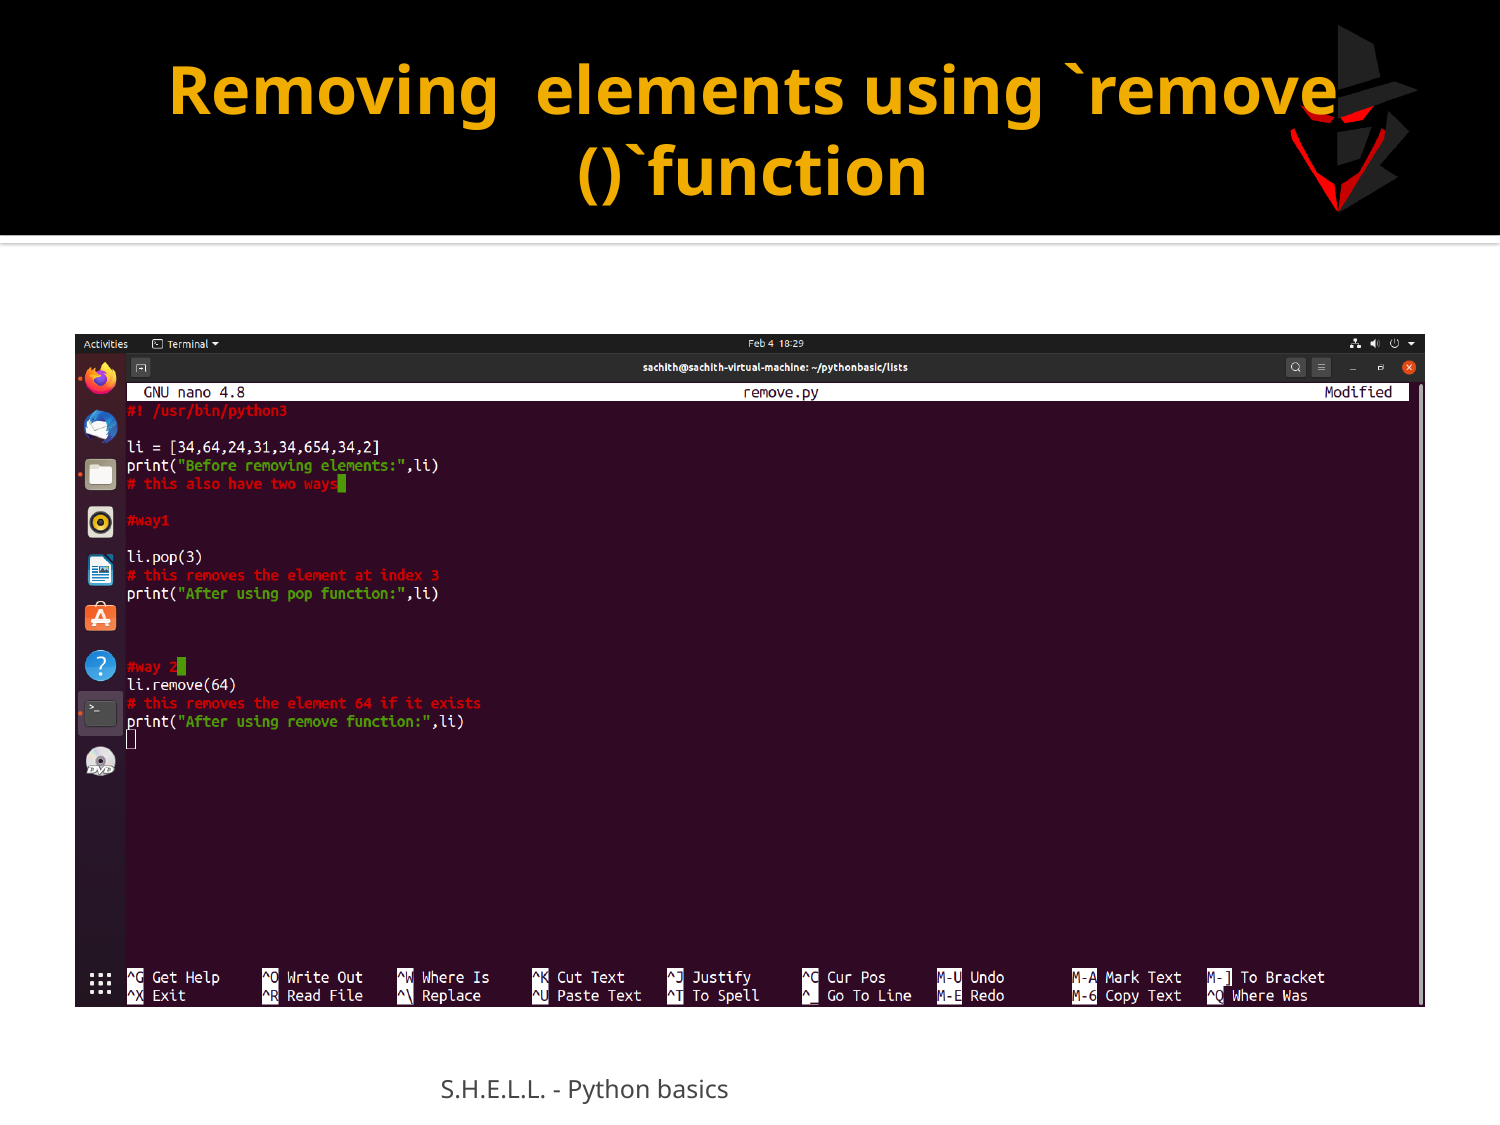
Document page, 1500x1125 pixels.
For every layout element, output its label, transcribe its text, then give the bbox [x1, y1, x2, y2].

footer S.H.E.L.L. - Python basics [433, 1062, 1337, 1108]
title Removing elements using `remove ()`function [75, 25, 1425, 231]
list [74, 334, 1425, 1007]
